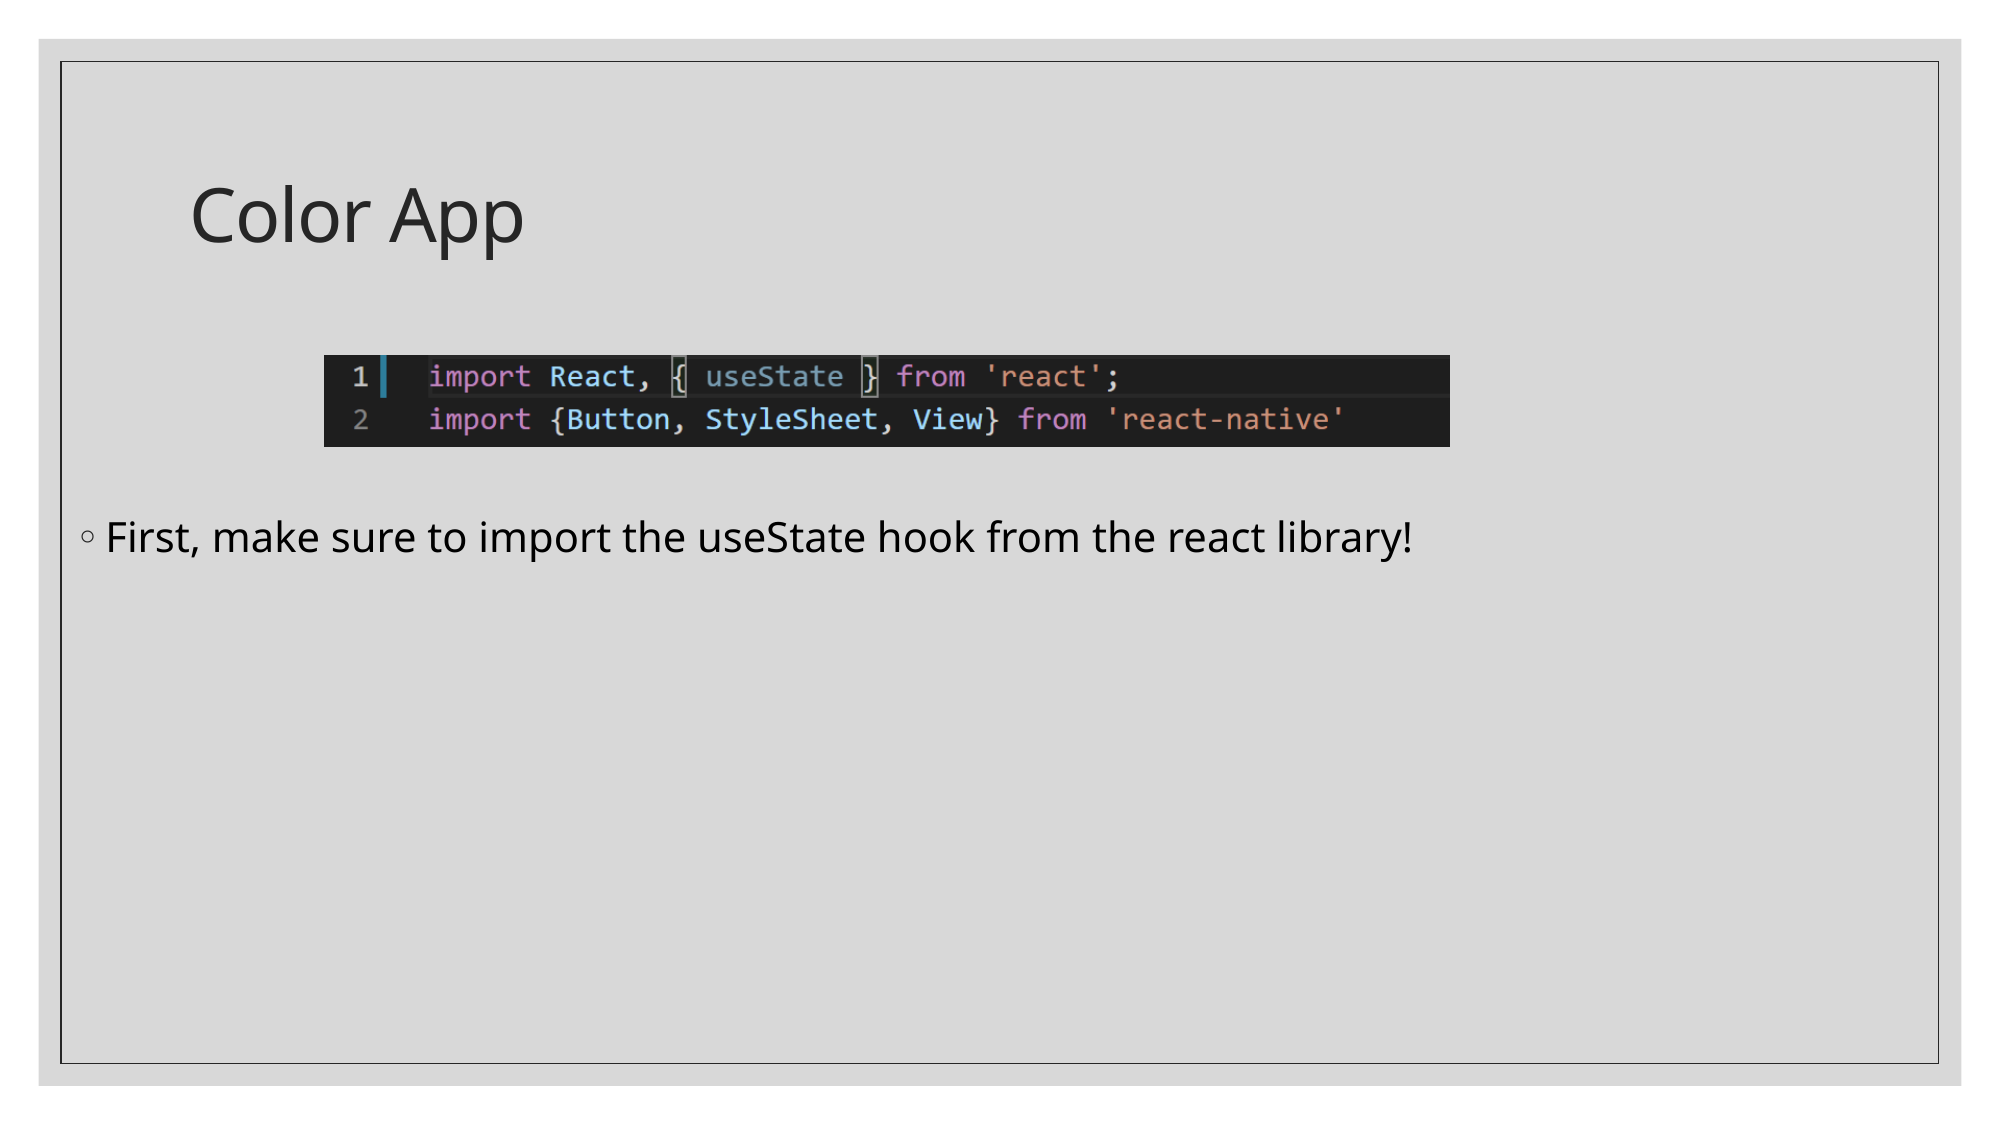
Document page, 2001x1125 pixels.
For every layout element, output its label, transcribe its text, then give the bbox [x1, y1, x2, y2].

text_box First, make sure to import the useState hook from the react library! [60, 424, 1625, 1047]
title Color App [174, 105, 1825, 331]
picture [324, 355, 1450, 447]
